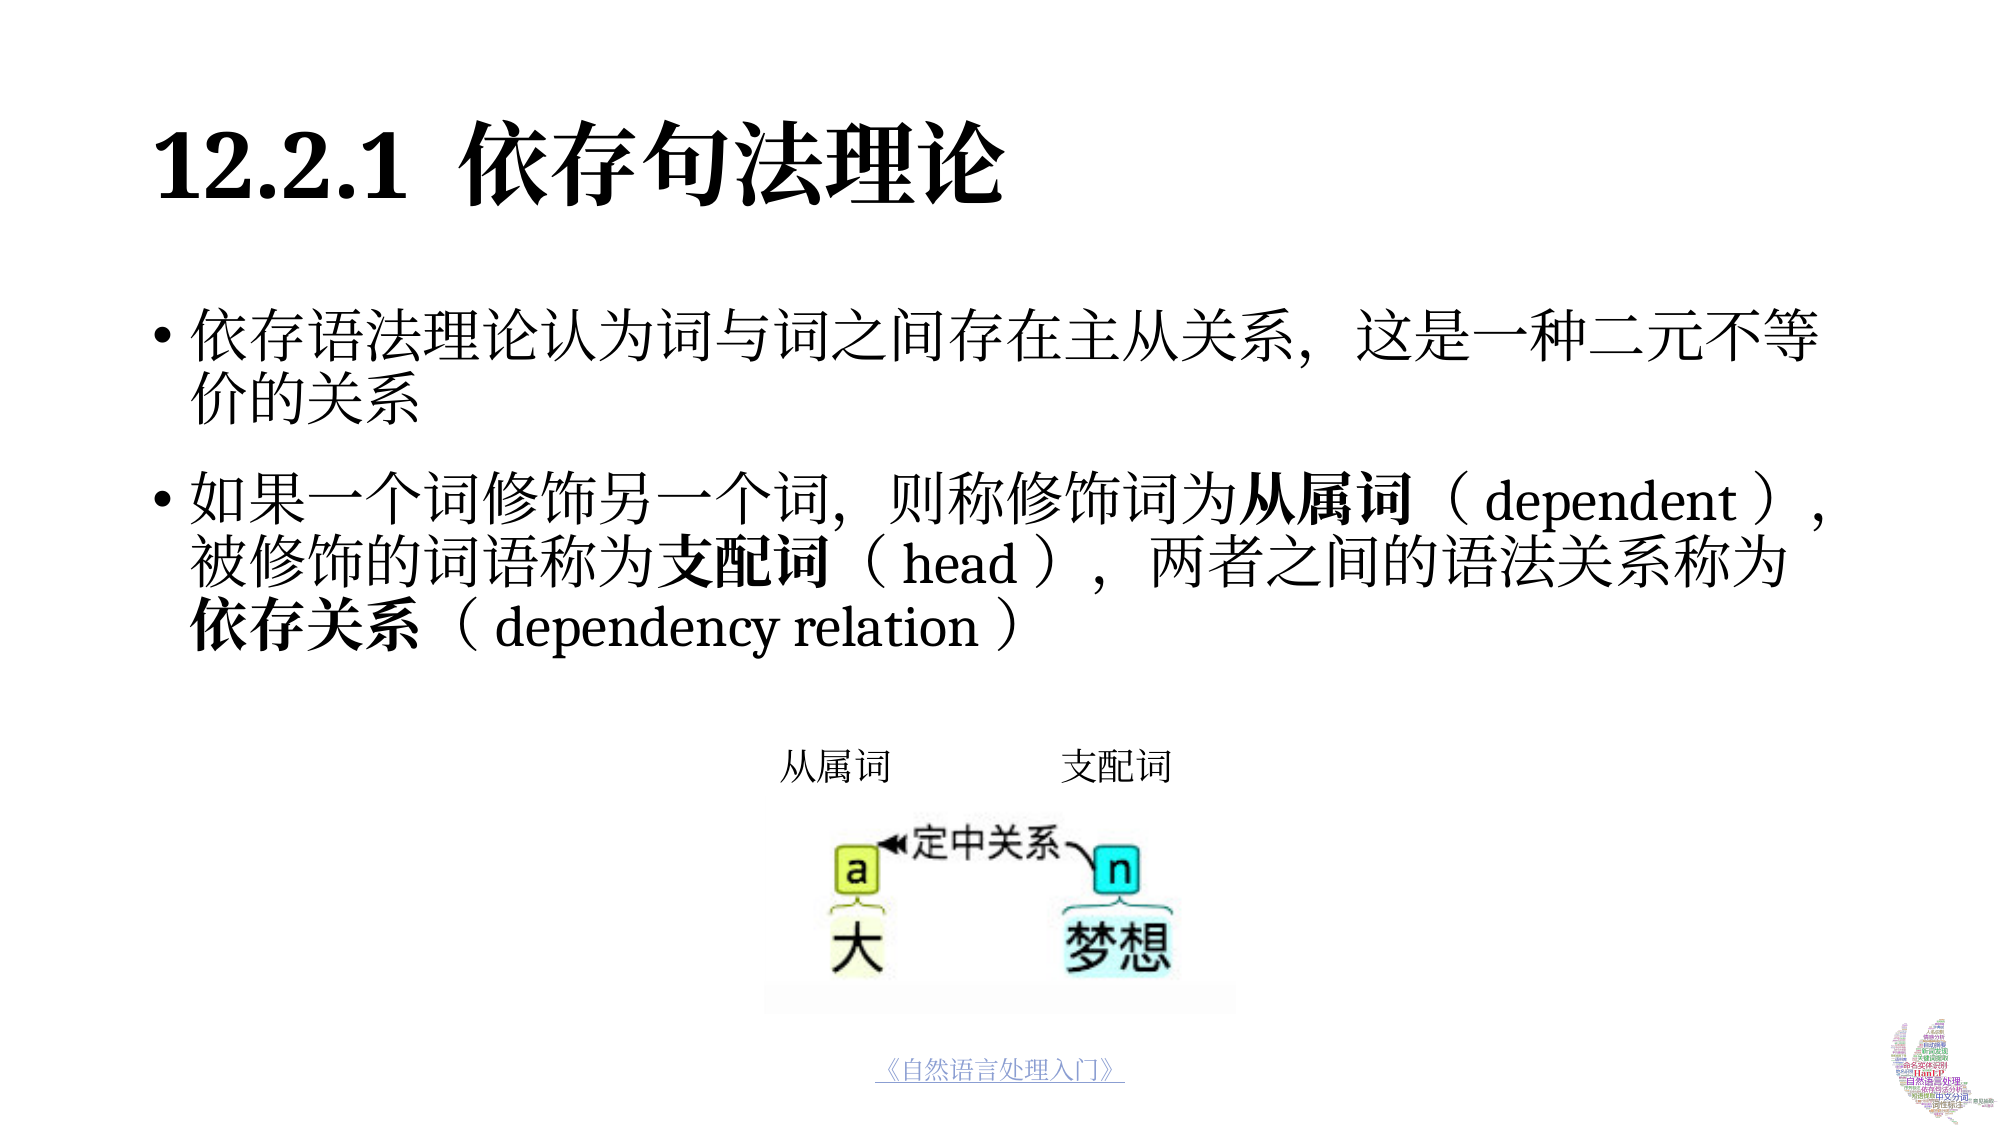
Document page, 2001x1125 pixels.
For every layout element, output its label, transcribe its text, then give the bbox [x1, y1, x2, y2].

list 依存语法理论认为词与词之间存在主从关系，这是一种二元不等价的关系 如果一个词修饰另一个词，则称修饰词为从属词（dependent），被修饰的词语称为支配词（head），两者之间的语法关系称为依存关系（dependency relation） [137, 299, 1863, 1014]
footer 《自然语言处理入门》 [662, 1042, 1338, 1103]
picture [1888, 1016, 2000, 1125]
picture [764, 796, 1236, 1014]
text_box 从属词 [764, 735, 1009, 796]
text_box 支配词 [1045, 735, 1291, 796]
title 12.2.1 依存句法理论 [137, 59, 1863, 278]
